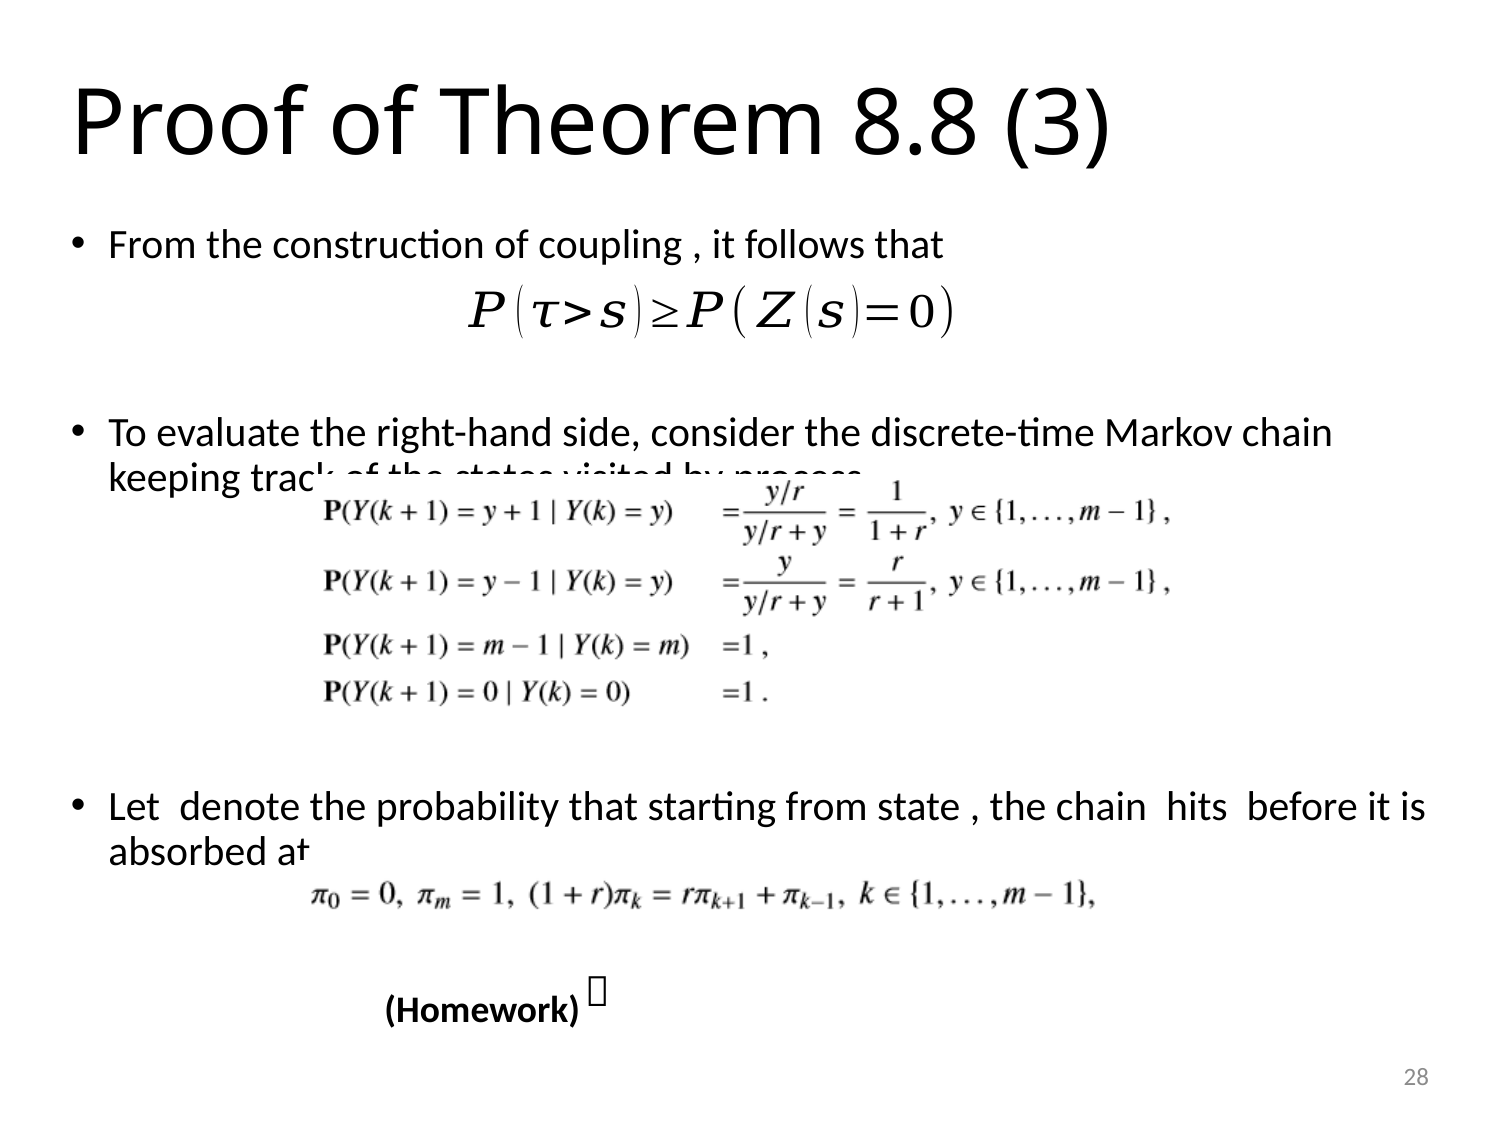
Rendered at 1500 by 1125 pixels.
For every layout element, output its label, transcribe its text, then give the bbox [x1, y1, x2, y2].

title Proof of Theorem 8.8 (3) [55, 59, 1445, 191]
text_box (Homework) [359, 977, 606, 1038]
picture [312, 474, 1188, 725]
picture [297, 860, 1123, 929]
